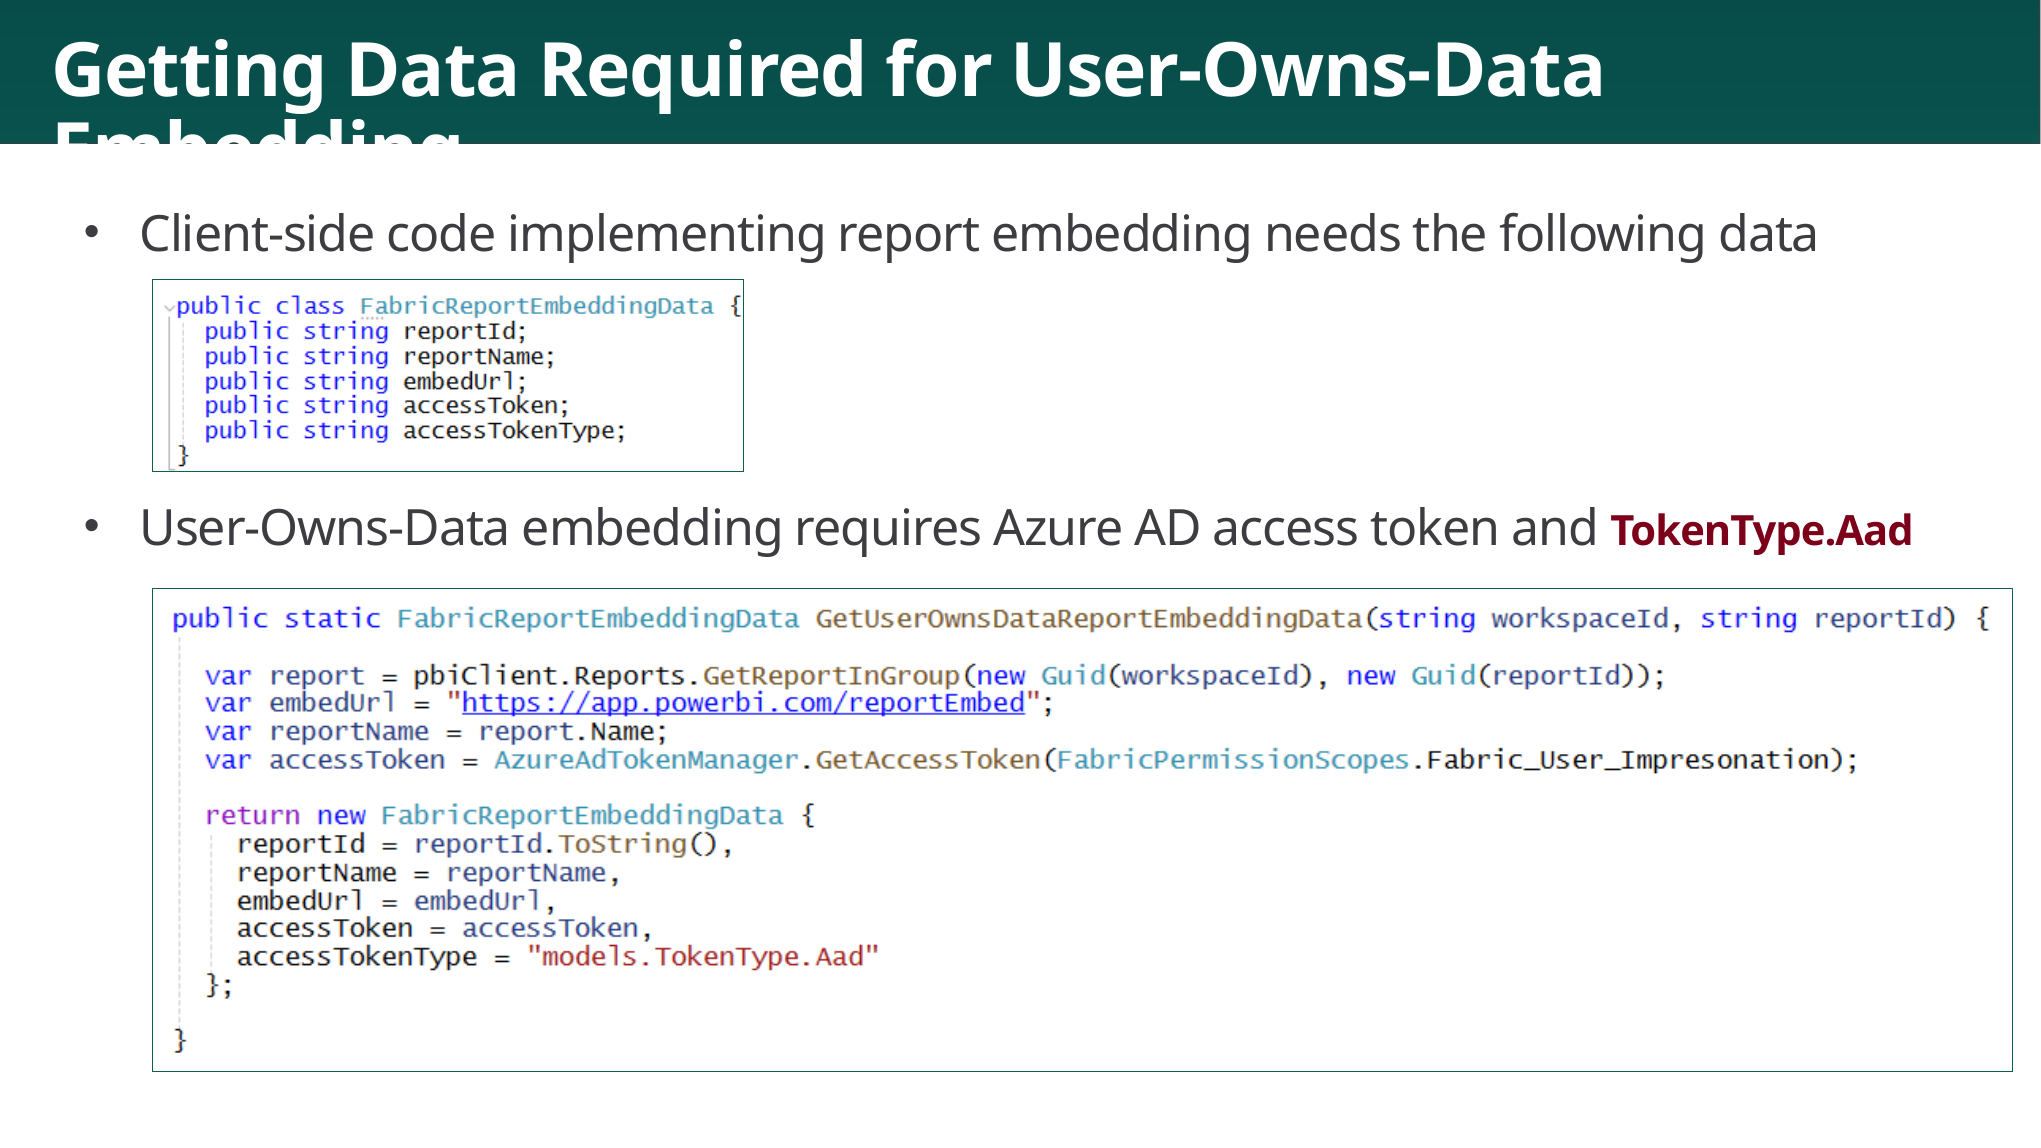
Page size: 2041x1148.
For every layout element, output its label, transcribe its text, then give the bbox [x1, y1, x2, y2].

title Getting Data Required for User-Owns-Data Embedding [51, 31, 1988, 113]
picture [151, 588, 2014, 1073]
list Client-side code implementing report embedding needs the following data User-Owns-Data embedding requires Azure AD access token and TokenType.Aad [83, 201, 1988, 617]
picture [151, 279, 744, 472]
